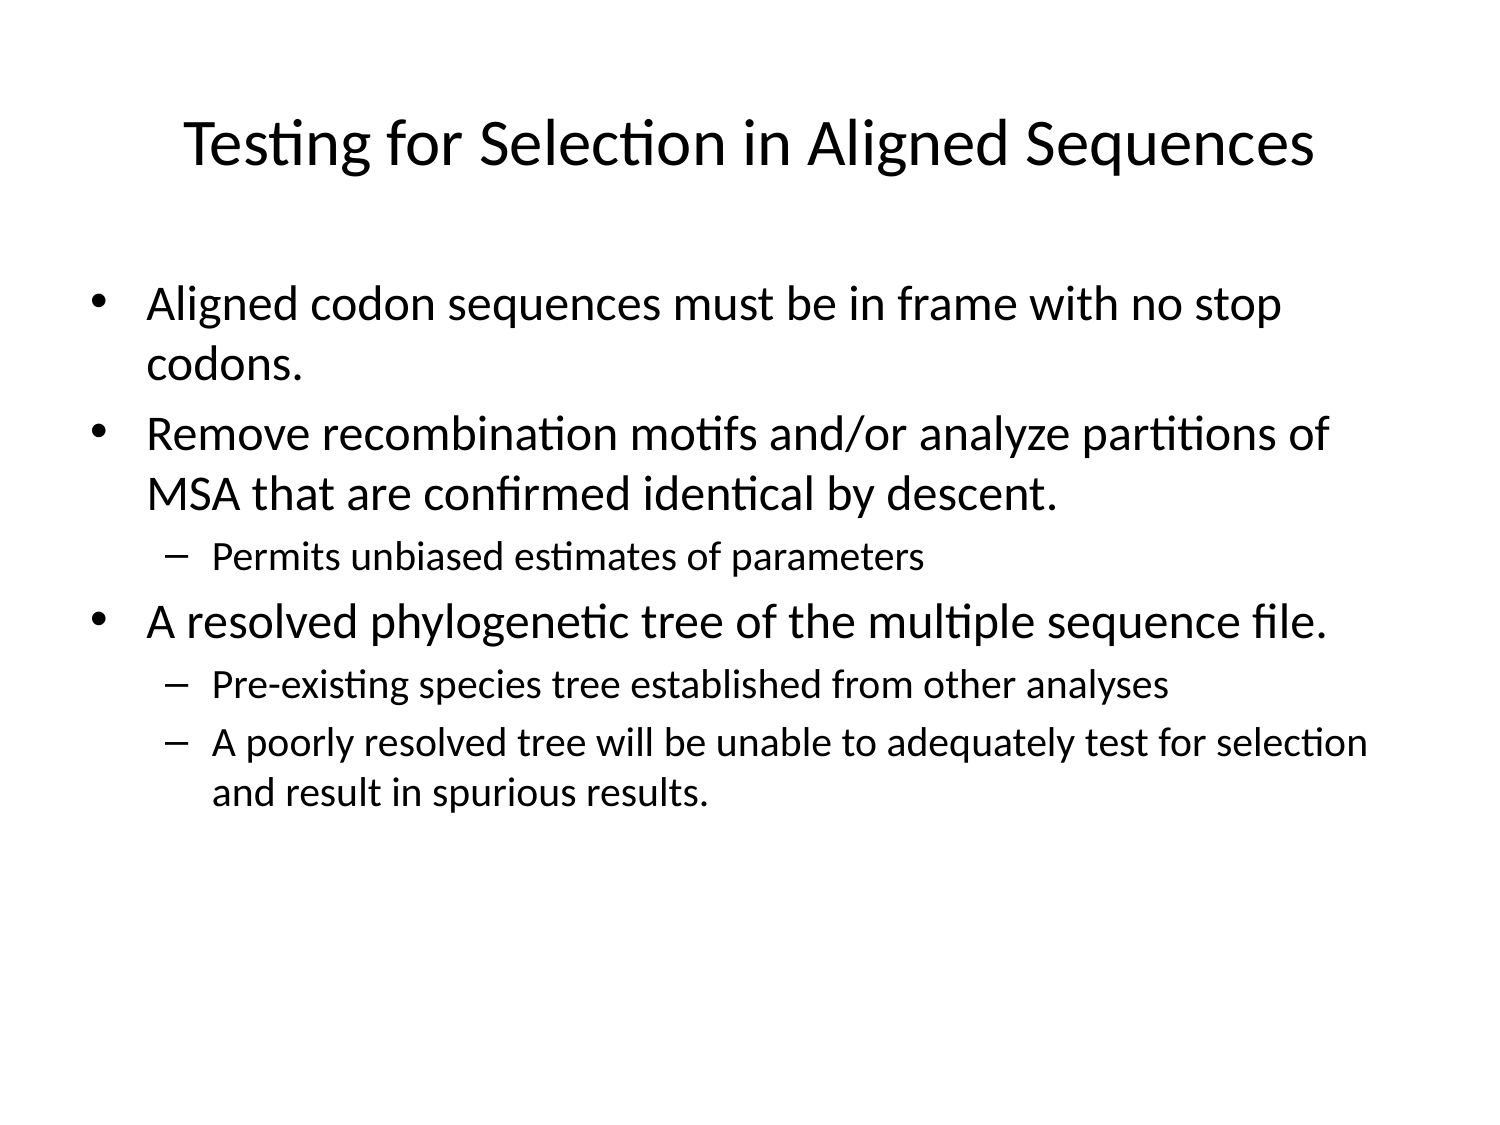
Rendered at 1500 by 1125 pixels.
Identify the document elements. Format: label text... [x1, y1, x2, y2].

list Aligned codon sequences must be in frame with no stop codons. Remove recombination motifs and/or analyze partitions of MSA that are confirmed identical by descent. Permits unbiased estimates of parameters A resolved phylogenetic tree of the multiple sequence file. Pre-existing species tree established from other analyses A poorly resolved tree will be unable to adequately test for selection and result in spurious results. [75, 262, 1425, 1005]
title Testing for Selection in Aligned Sequences [75, 45, 1425, 233]
